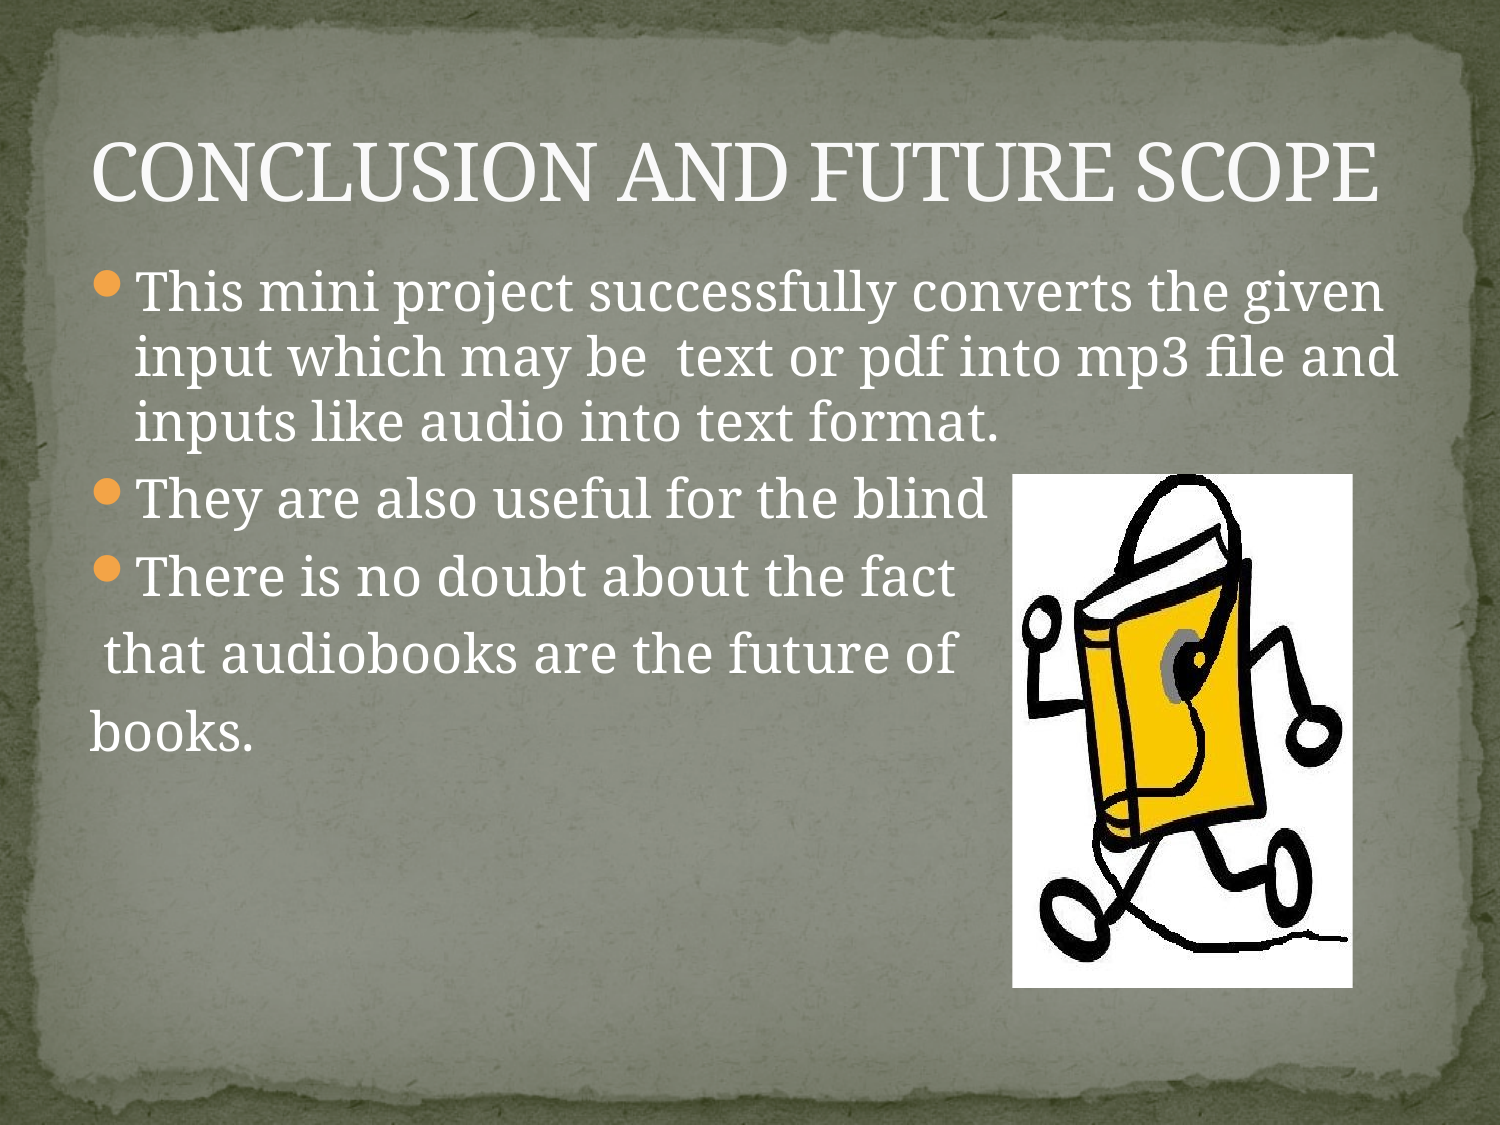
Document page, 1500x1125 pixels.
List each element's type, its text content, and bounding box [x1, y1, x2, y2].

list This mini project successfully converts the given input which may be text or pdf into mp3 file and inputs like audio into text format. They are also useful for the blind There is no doubt about the fact that audiobooks are the future of books. [75, 249, 1425, 1000]
title CONCLUSION AND FUTURE SCOPE [74, 24, 1425, 225]
text_box [1012, 474, 1353, 988]
